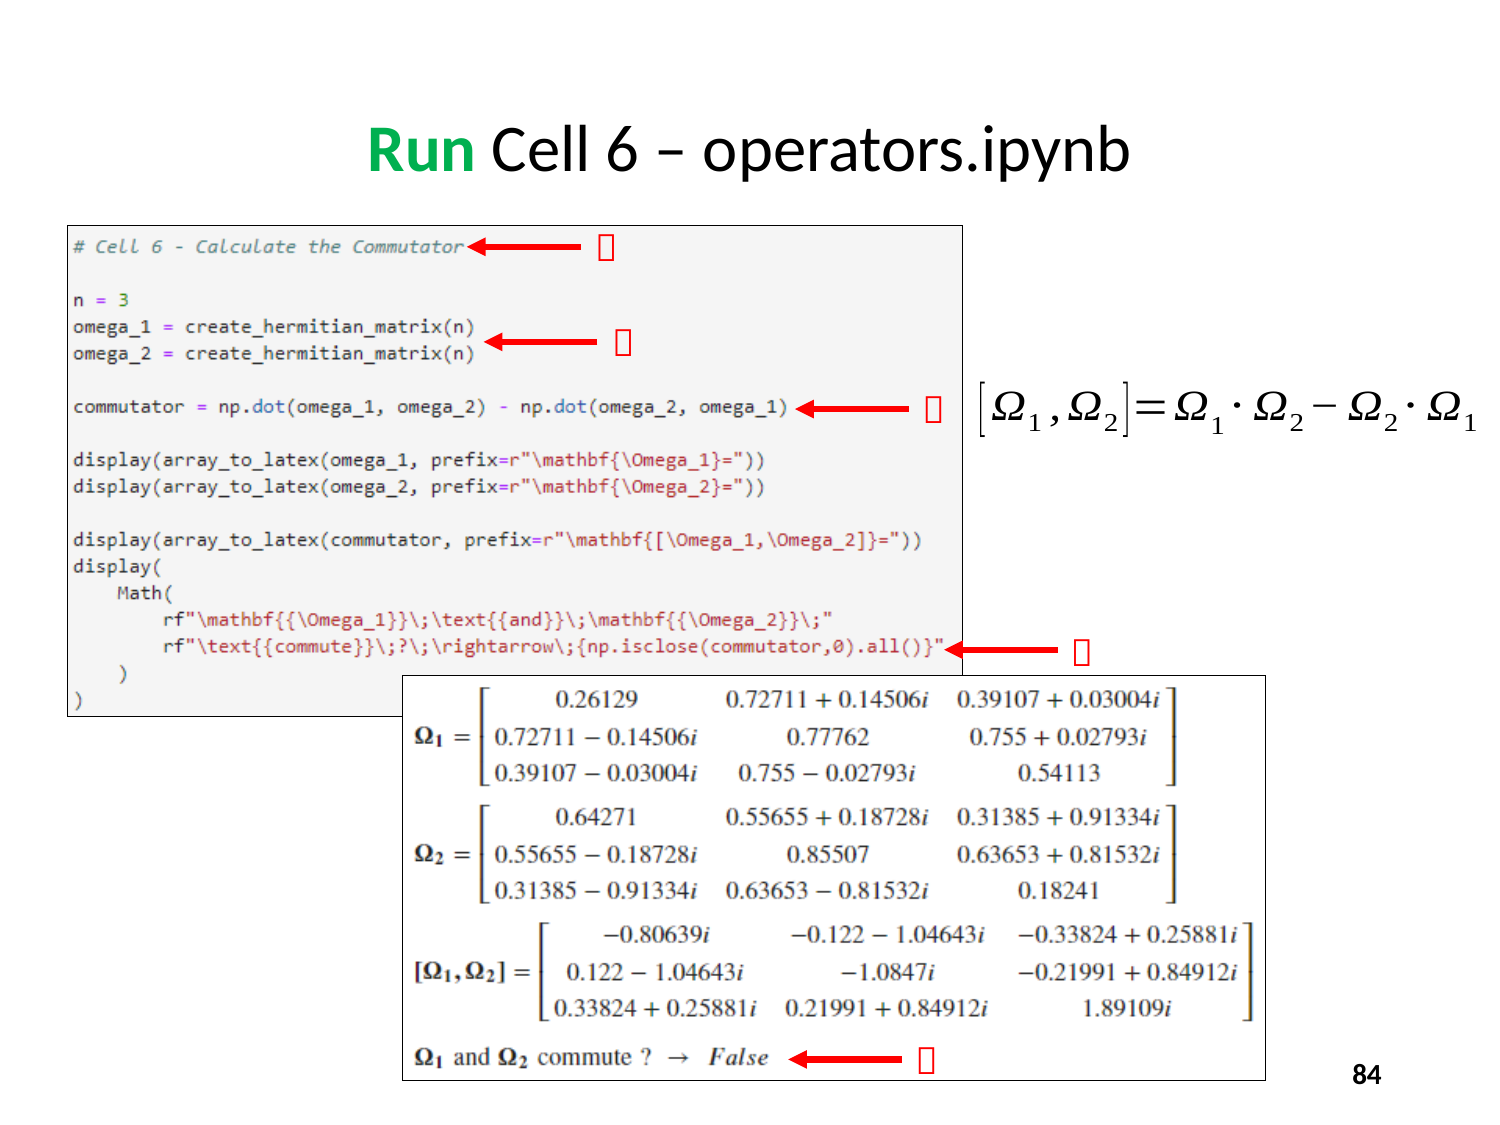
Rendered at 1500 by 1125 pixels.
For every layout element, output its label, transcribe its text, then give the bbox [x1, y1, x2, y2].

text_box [788, 1029, 964, 1091]
picture [67, 225, 1266, 1081]
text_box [466, 216, 644, 278]
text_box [794, 378, 971, 440]
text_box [483, 311, 661, 373]
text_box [944, 621, 1119, 682]
title Run Cell 6 – operators.ipynb [103, 59, 1397, 241]
slide_number 84 [1059, 1042, 1397, 1103]
